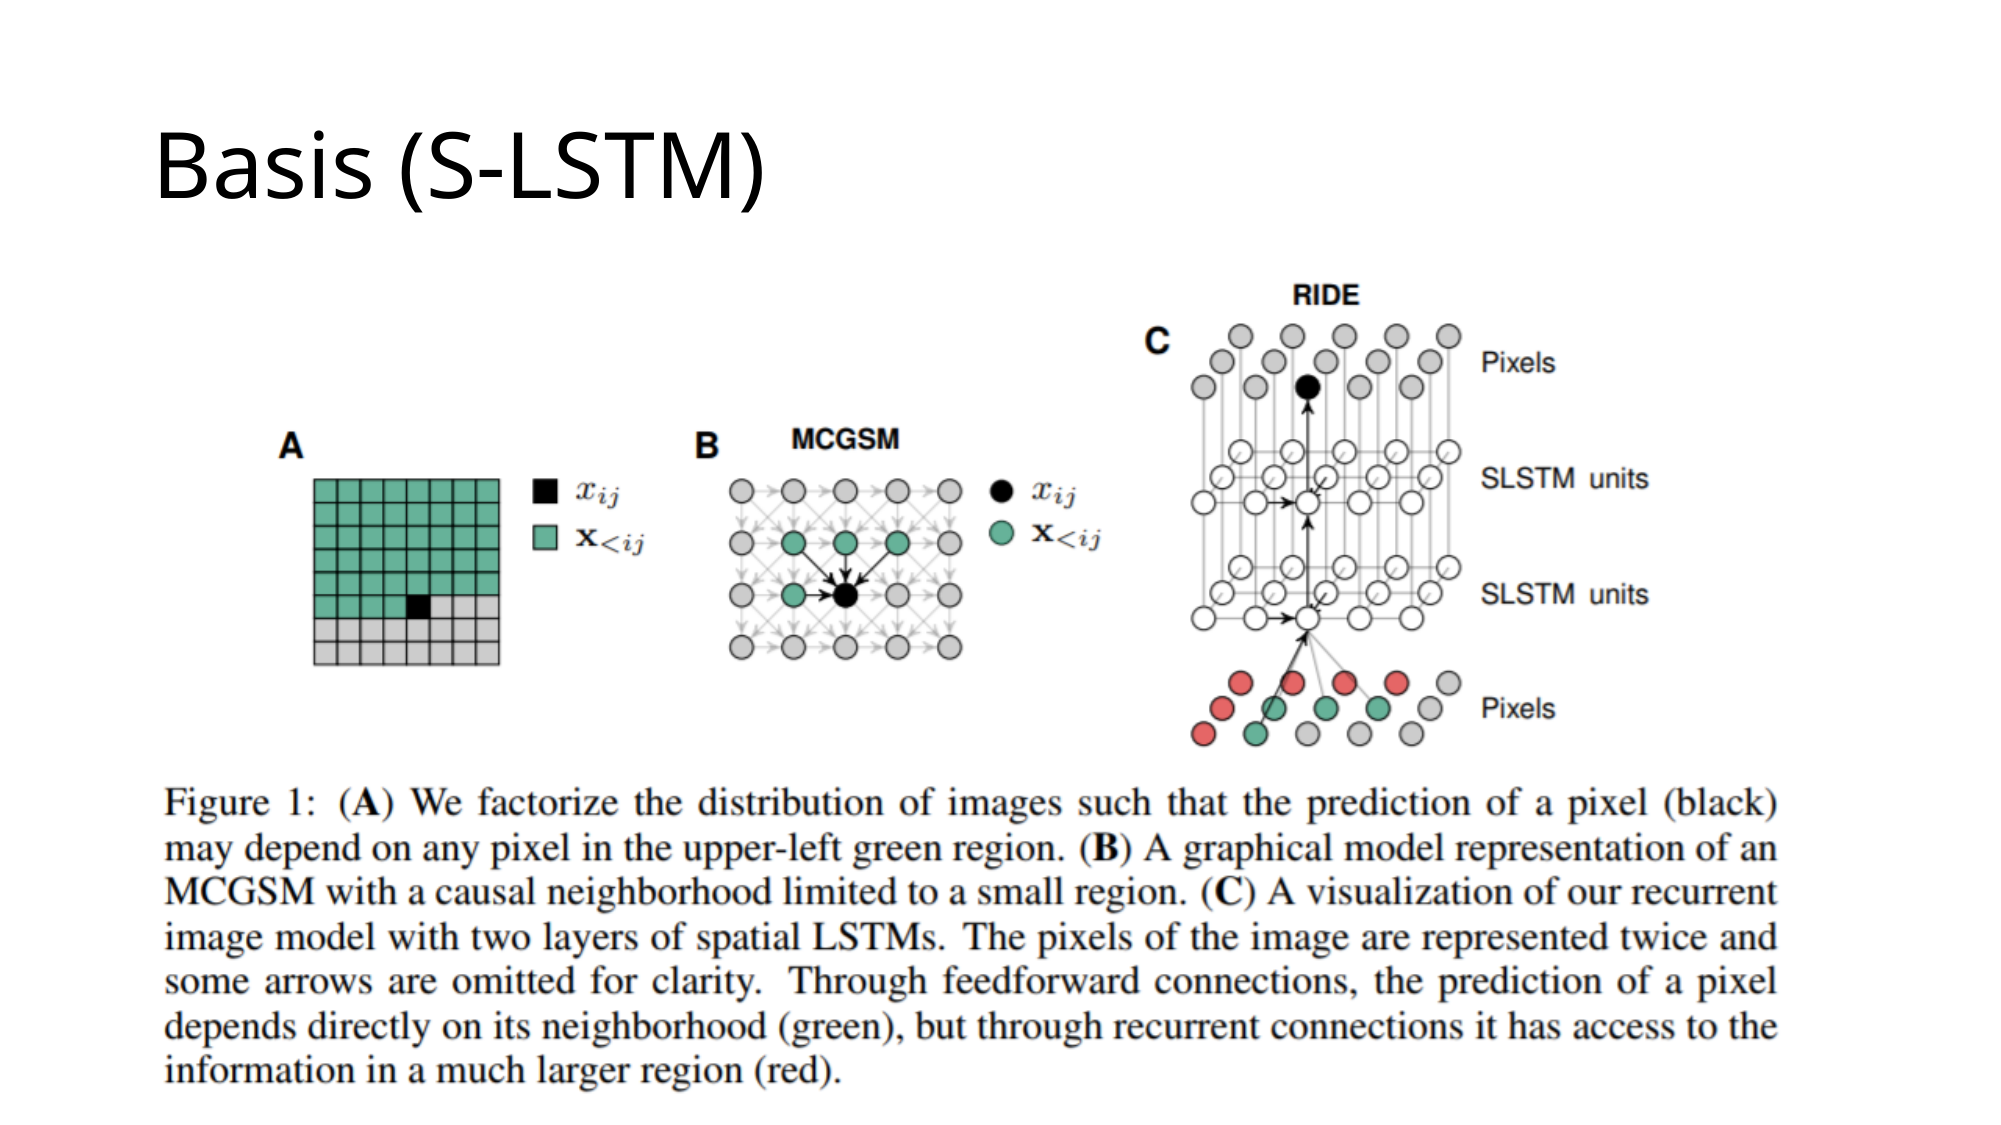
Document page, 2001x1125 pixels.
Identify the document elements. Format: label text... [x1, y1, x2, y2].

picture [120, 230, 1802, 1106]
title Basis (S-LSTM) [137, 59, 1863, 278]
